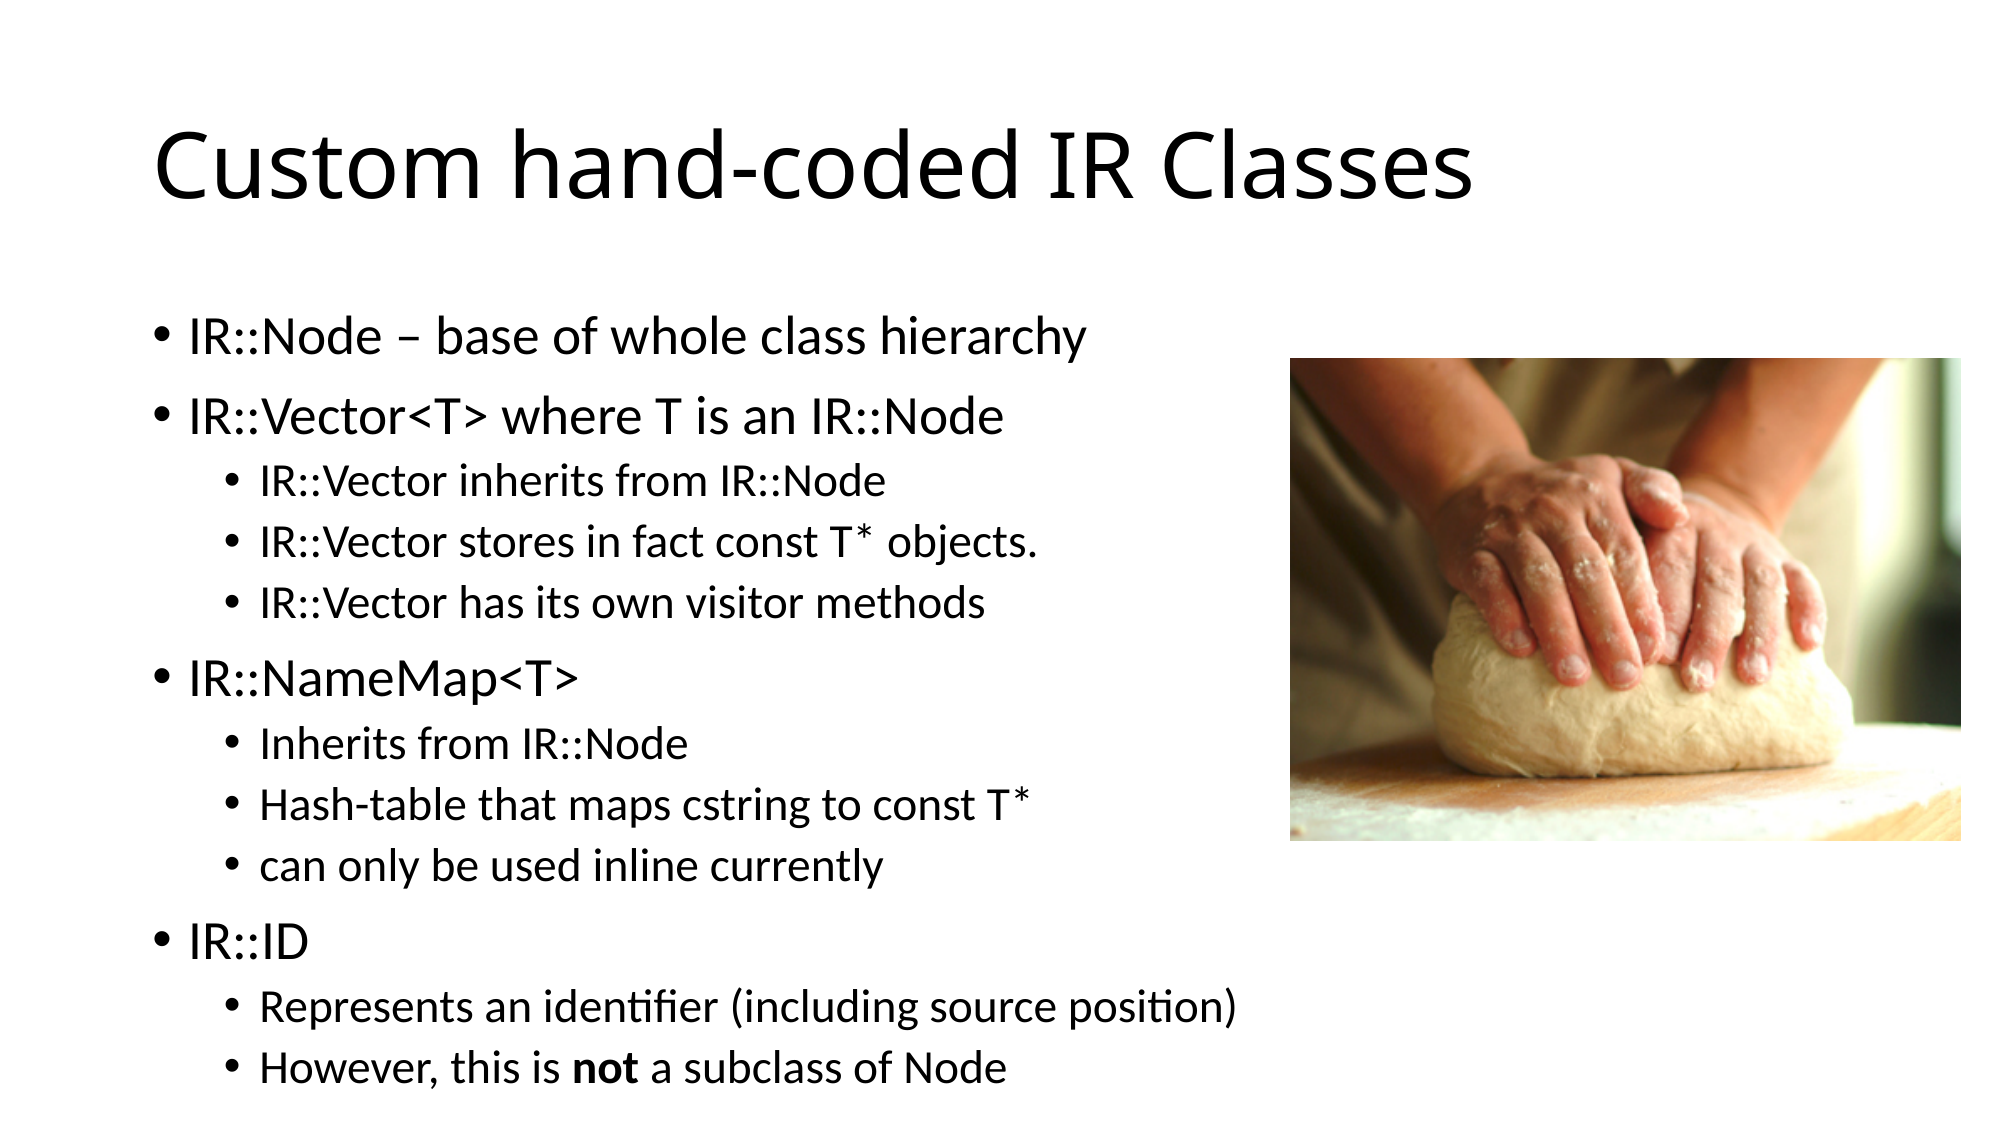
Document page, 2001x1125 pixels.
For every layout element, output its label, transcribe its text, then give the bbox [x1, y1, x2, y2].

picture [1290, 358, 1961, 841]
title Custom hand-coded IR Classes [137, 59, 1863, 278]
list IR::Node – base of whole class hierarchy IR::Vector<T> where T is an IR::Node IR::Vector inherits from IR::Node IR::Vector stores in fact const T* objects. IR::Vector has its own visitor methods IR::NameMap<T> Inherits from IR::Node Hash-table that maps cstring to const T* can only be used inline currently IR::ID Represents an identifier (including source position) However, this is not a subclass of Node [137, 299, 1863, 1104]
